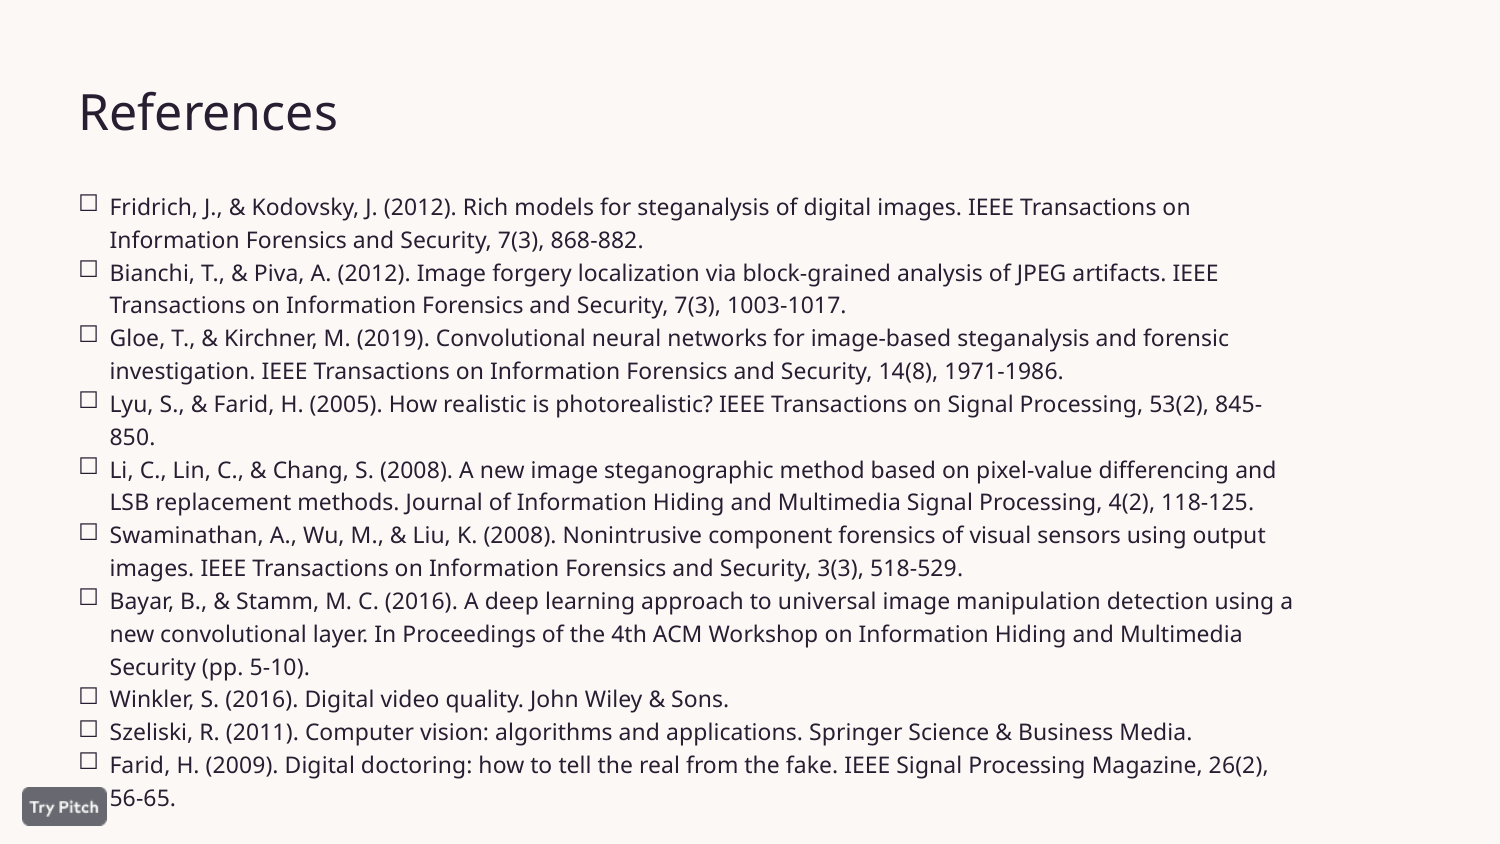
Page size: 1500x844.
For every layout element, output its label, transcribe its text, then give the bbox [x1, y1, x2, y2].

text_box References [78, 78, 1305, 141]
text_box Fridrich, J., & Kodovsky, J. (2012). Rich models for steganalysis of digital images. IEEE Transactions on Information Forensics and Security, 7(3), 868-882. Bianchi, T., & Piva, A. (2012). Image forgery localization via block-grained analysis of JPEG artifacts. IEEE Transactions on Information Forensics and Security, 7(3), 1003-1017. Gloe, T., & Kirchner, M. (2019). Convolutional neural networks for image-based steganalysis and forensic investigation. IEEE Transactions on Information Forensics and Security, 14(8), 1971-1986. Lyu, S., & Farid, H. (2005). How realistic is photorealistic? IEEE Transactions on Signal Processing, 53(2), 845-850. Li, C., Lin, C., & Chang, S. (2008). A new image steganographic method based on pixel-value differencing and LSB replacement methods. Journal of Information Hiding and Multimedia Signal Processing, 4(2), 118-125. Swaminathan, A., Wu, M., & Liu, K. (2008). Nonintrusive component forensics of visual sensors using output images. IEEE Transactions on Information Forensics and Security, 3(3), 518-529. Bayar, B., & Stamm, M. C. (2016). A deep learning approach to universal image manipulation detection using a new convolutional layer. In Proceedings of the 4th ACM Workshop on Information Hiding and Multimedia Security (pp. 5-10). Winkler, S. (2016). Digital video quality. John Wiley & Sons. Szeliski, R. (2011). Computer vision: algorithms and applications. Springer Science & Business Media. Farid, H. (2009). Digital doctoring: how to tell the real from the fake. IEEE Signal Processing Magazine, 26(2), 56-65. [78, 187, 1305, 733]
picture [22, 787, 107, 826]
